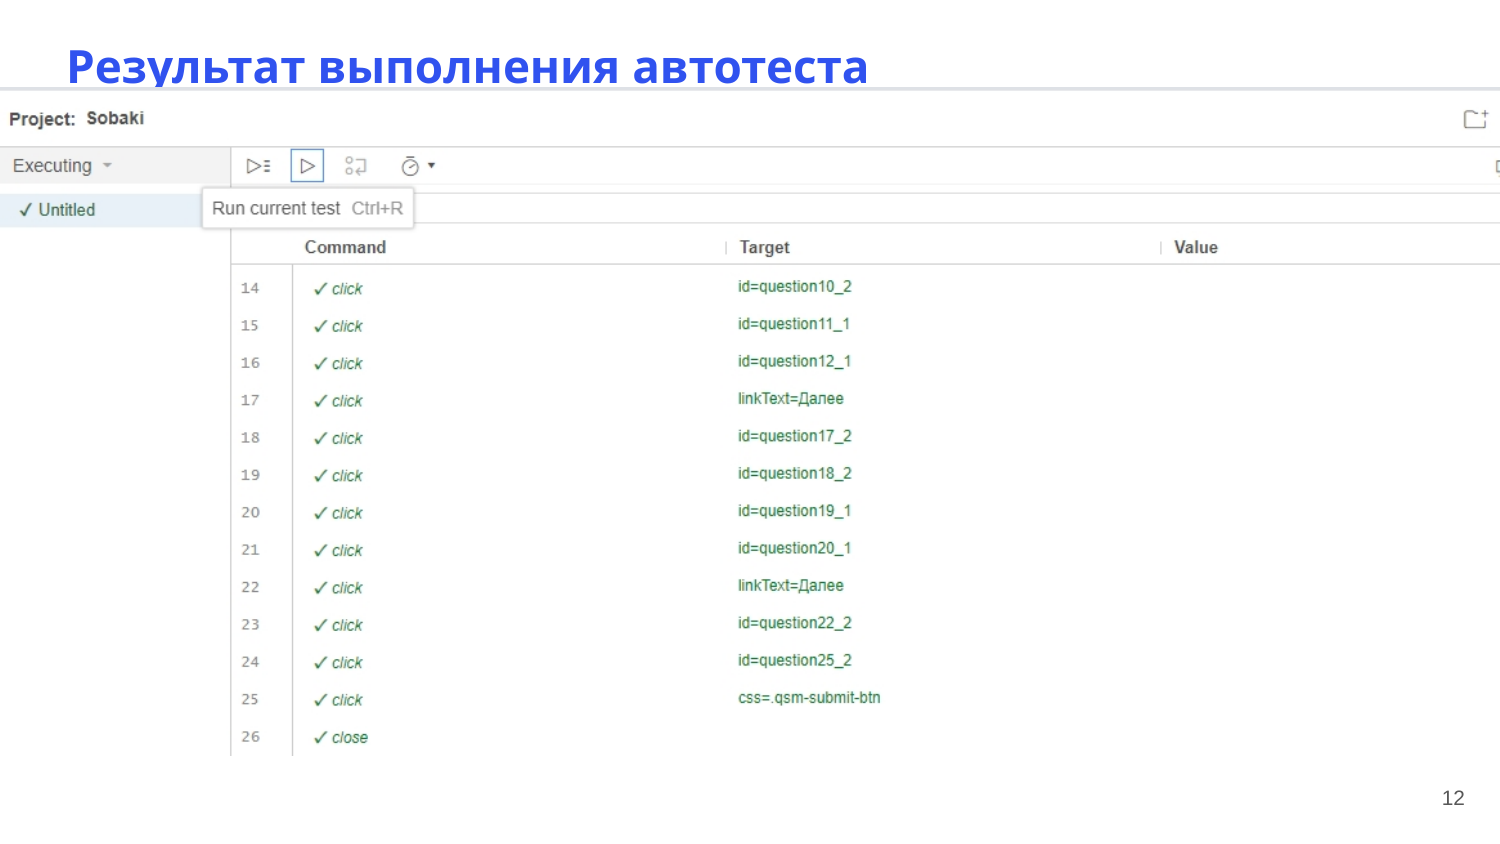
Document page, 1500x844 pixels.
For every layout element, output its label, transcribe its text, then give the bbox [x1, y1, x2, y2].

title Результат выполнения автотеста [51, 23, 1449, 86]
slide_number 12 [1424, 771, 1480, 824]
picture [0, 87, 1500, 756]
